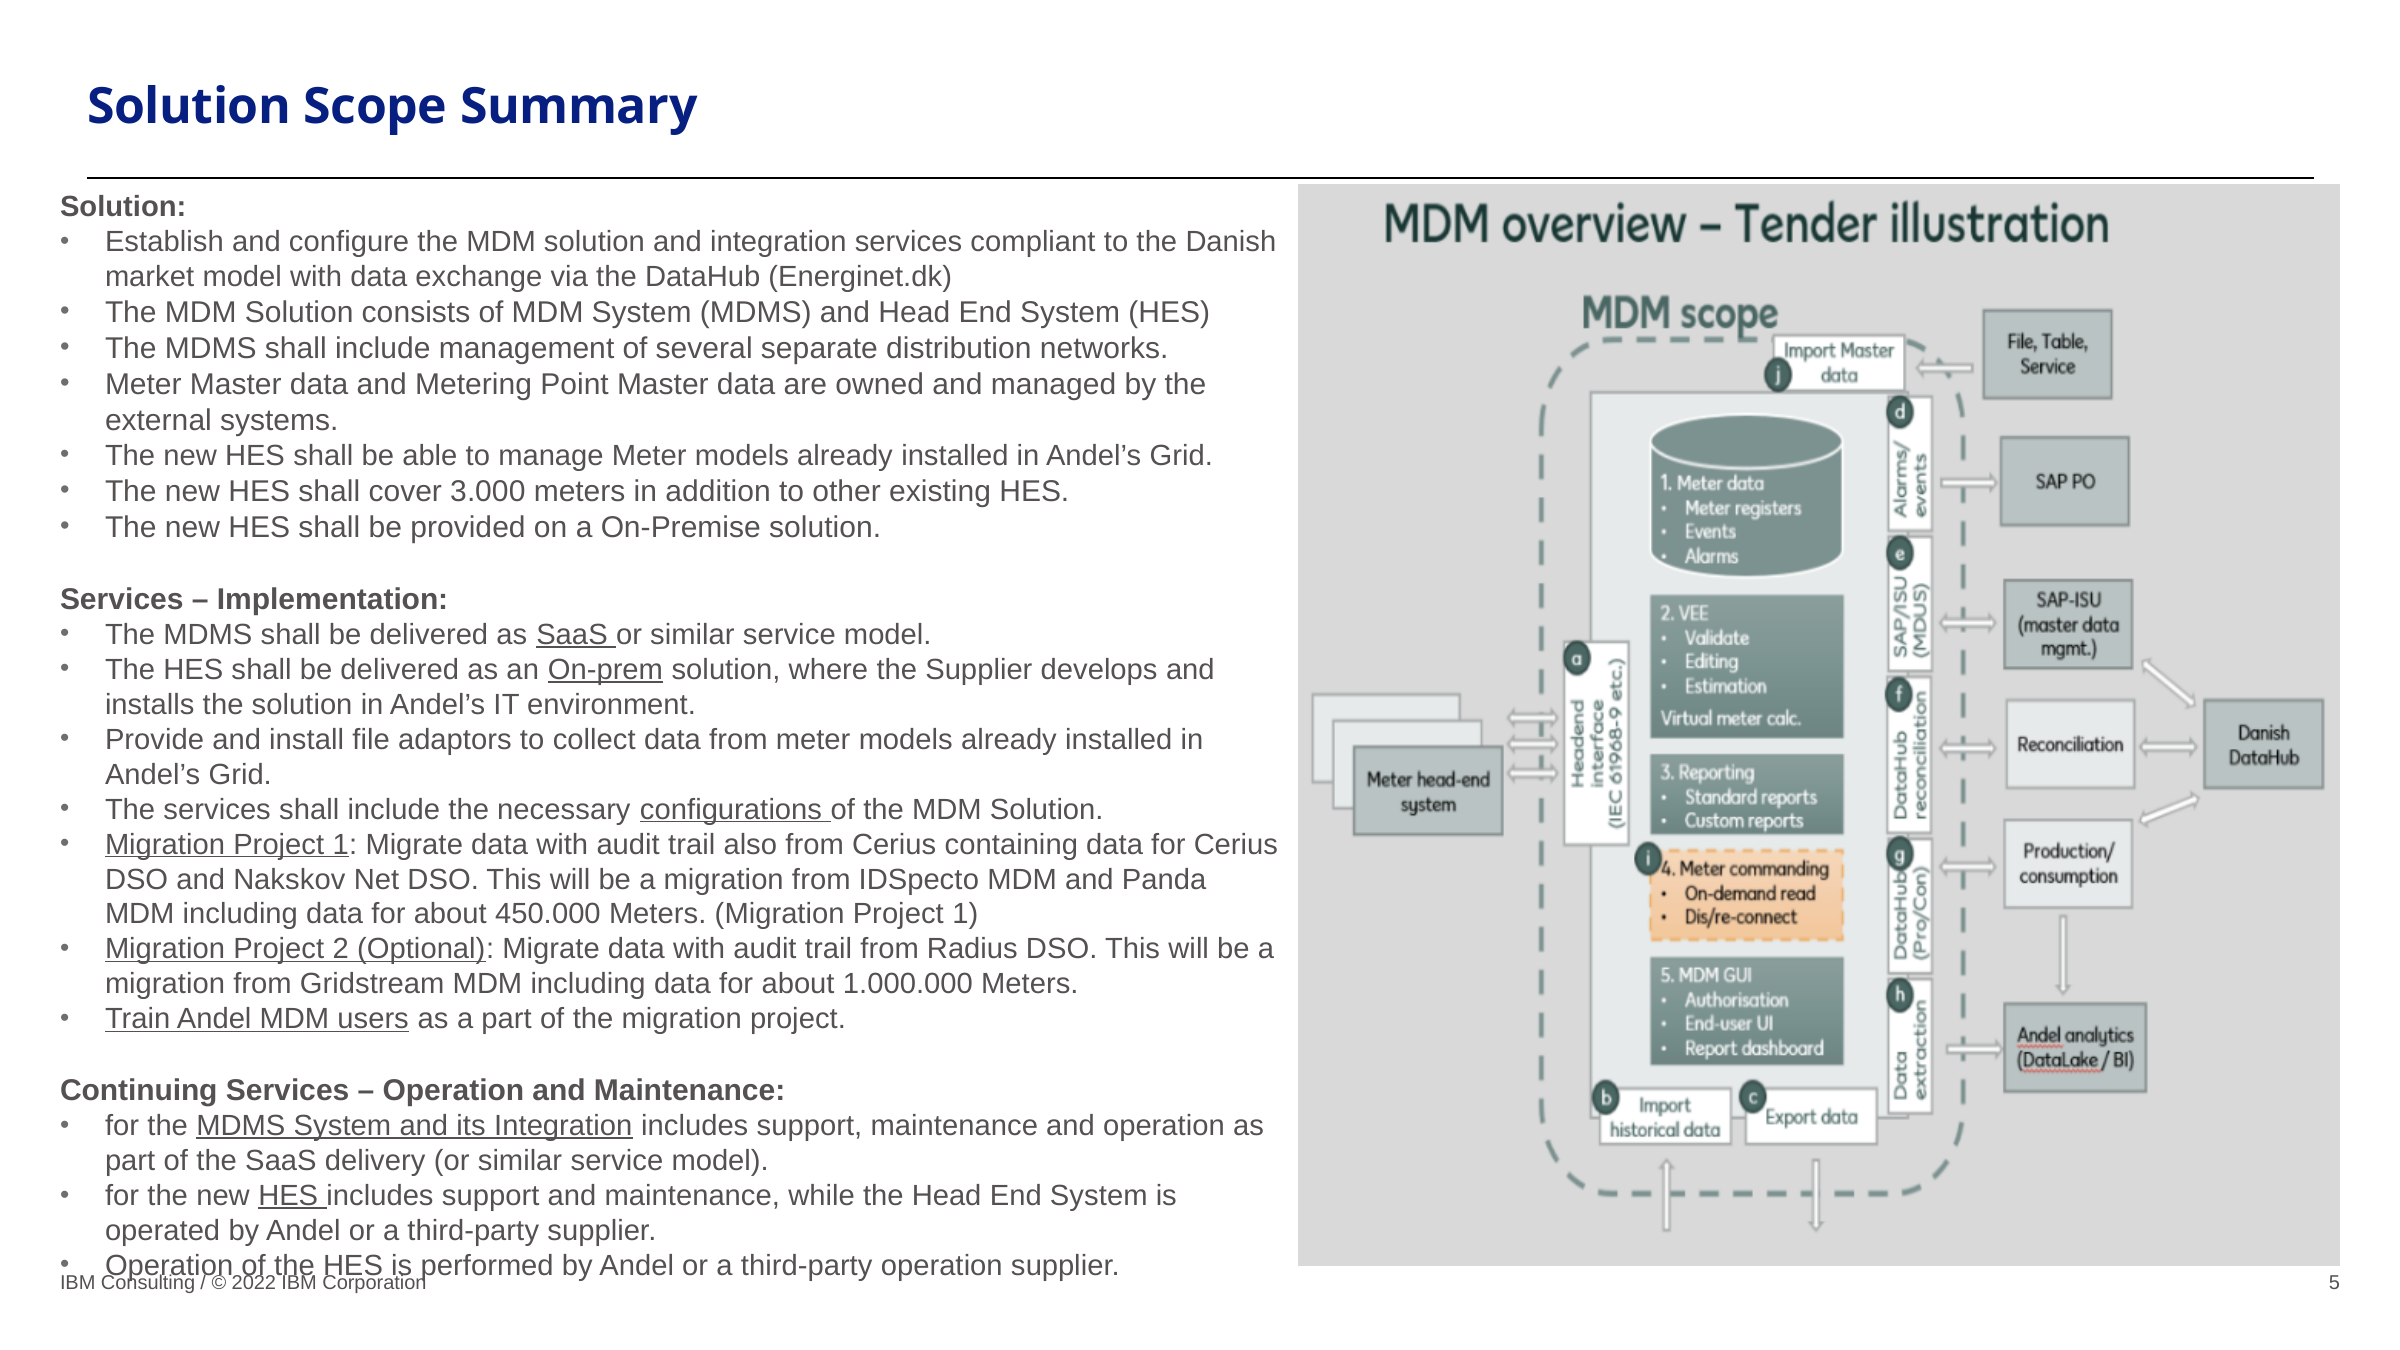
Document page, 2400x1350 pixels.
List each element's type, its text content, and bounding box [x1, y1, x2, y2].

list Solution: Establish and configure the MDM solution and integration services compliant to the Danish market model with data exchange via the DataHub (Energinet.dk) The MDM Solution consists of MDM System (MDMS) and Head End System (HES) The MDMS shall include management of several separate distribution networks. Meter Master data and Metering Point Master data are owned and managed by the external systems. The new HES shall be able to manage Meter models already installed in Andel’s Grid. The new HES shall cover 3.000 meters in addition to other existing HES. The new HES shall be provided on a On-Premise solution. Services – Implementation: The MDMS shall be delivered as SaaS or similar service model. The HES shall be delivered as an On-prem solution, where the Supplier develops and installs the solution in Andel’s IT environment. Provide and install file adaptors to collect data from meter models already installed in Andel’s Grid. The services shall include the necessary configurations of the MDM Solution. Migration Project 1: Migrate data with audit trail also from Cerius containing data for Cerius DSO and Nakskov Net DSO. This will be a migration from IDSpecto MDM and Panda MDM including data for about 450.000 Meters. (Migration Project 1) Migration Project 2 (Optional): Migrate data with audit trail from Radius DSO. This will be a migration from Gridstream MDM including data for about 1.000.000 Meters. Train Andel MDM users as a part of the migration project. Continuing Services – Operation and Maintenance: for the MDMS System and its Integration includes support, maintenance and operation as part of the SaaS delivery (or similar service model). for the new HES includes support and maintenance, while the Head End System is operated by Andel or a third-party supplier. Operation of the HES is performed by Andel or a third-party operation supplier. [60, 187, 1282, 1217]
picture [1297, 183, 2341, 1266]
slide_number 4 [1860, 1274, 2340, 1304]
text_box Solution Scope Summary [84, 71, 2311, 134]
footer IBM Consulting / © 2022 IBM Corporation [60, 1260, 1140, 1304]
